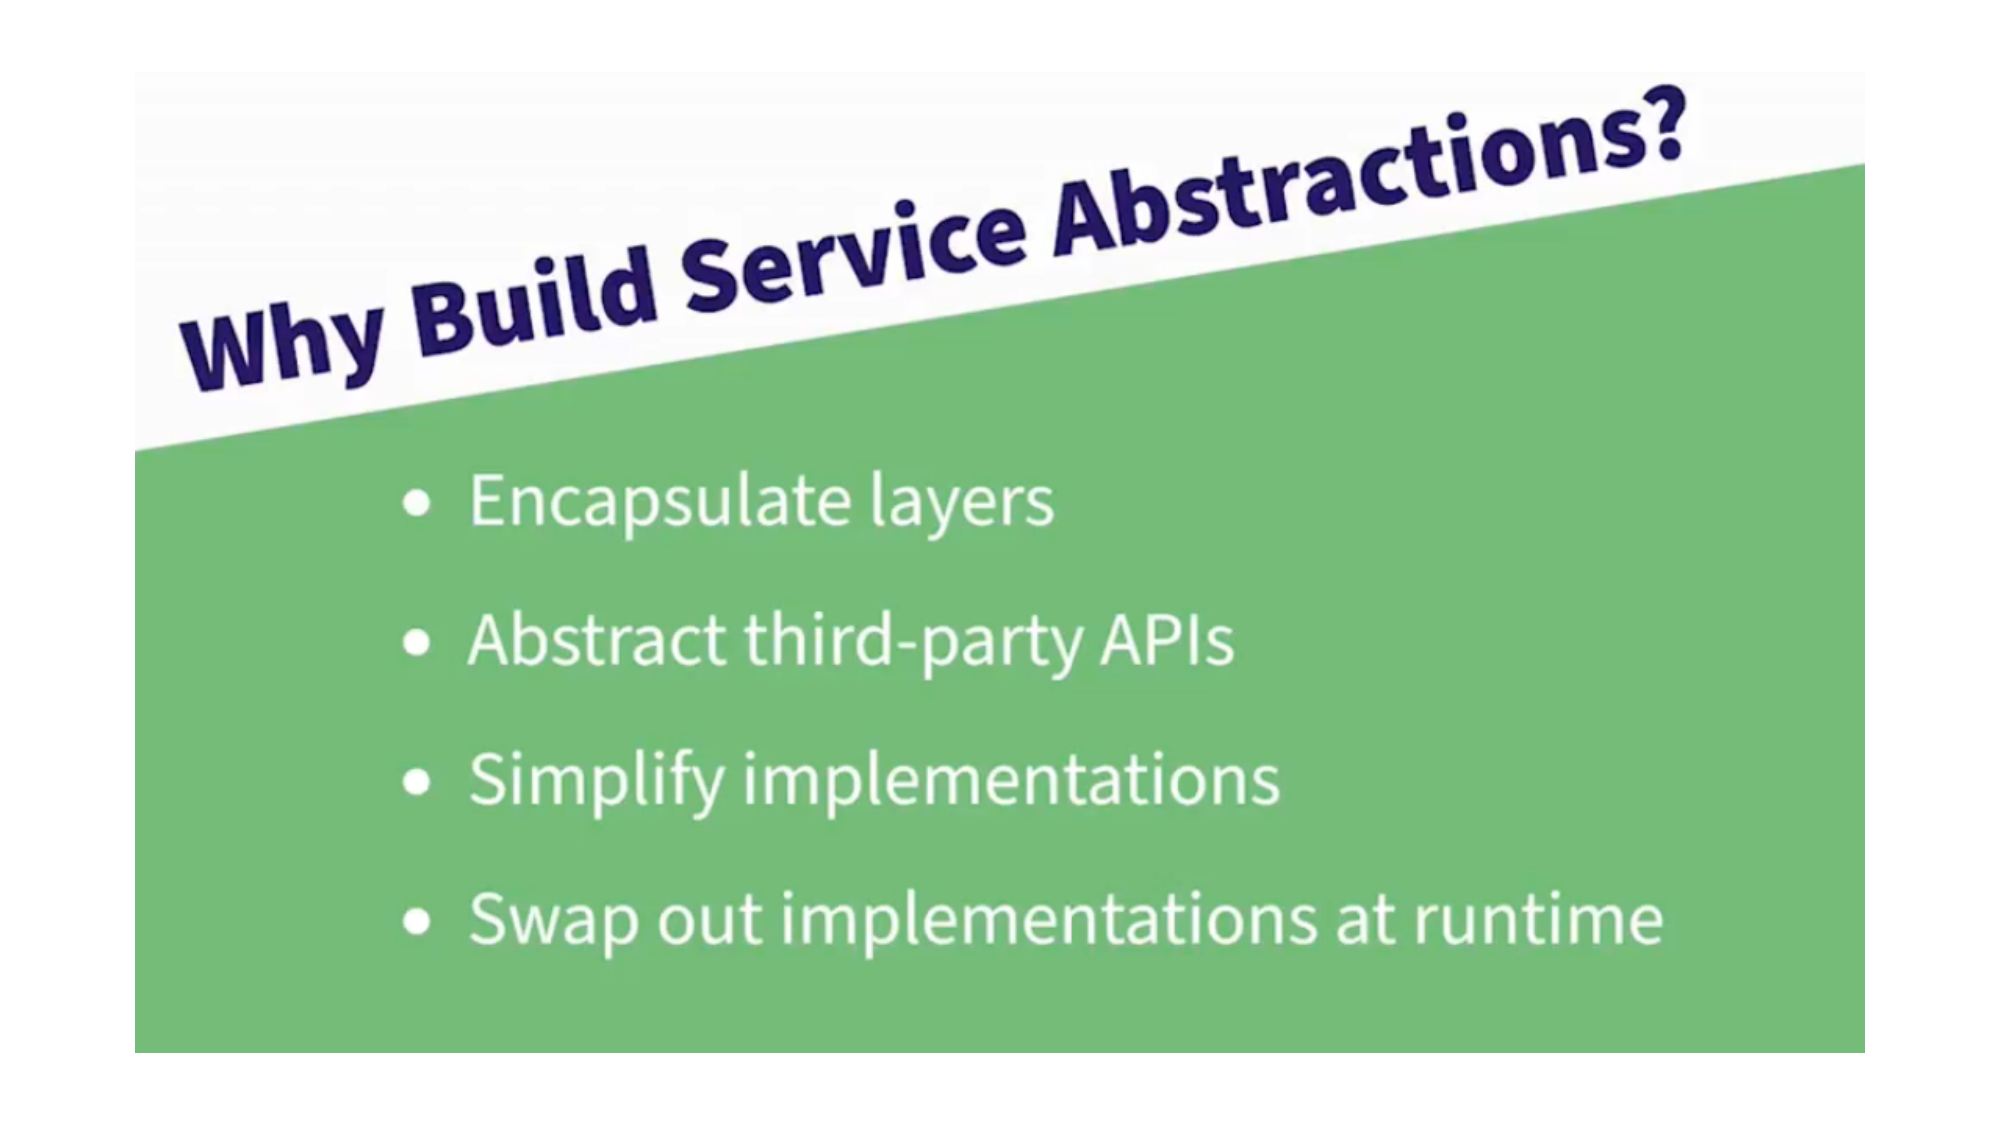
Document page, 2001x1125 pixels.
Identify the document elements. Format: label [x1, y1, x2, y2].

picture [135, 72, 1865, 1053]
